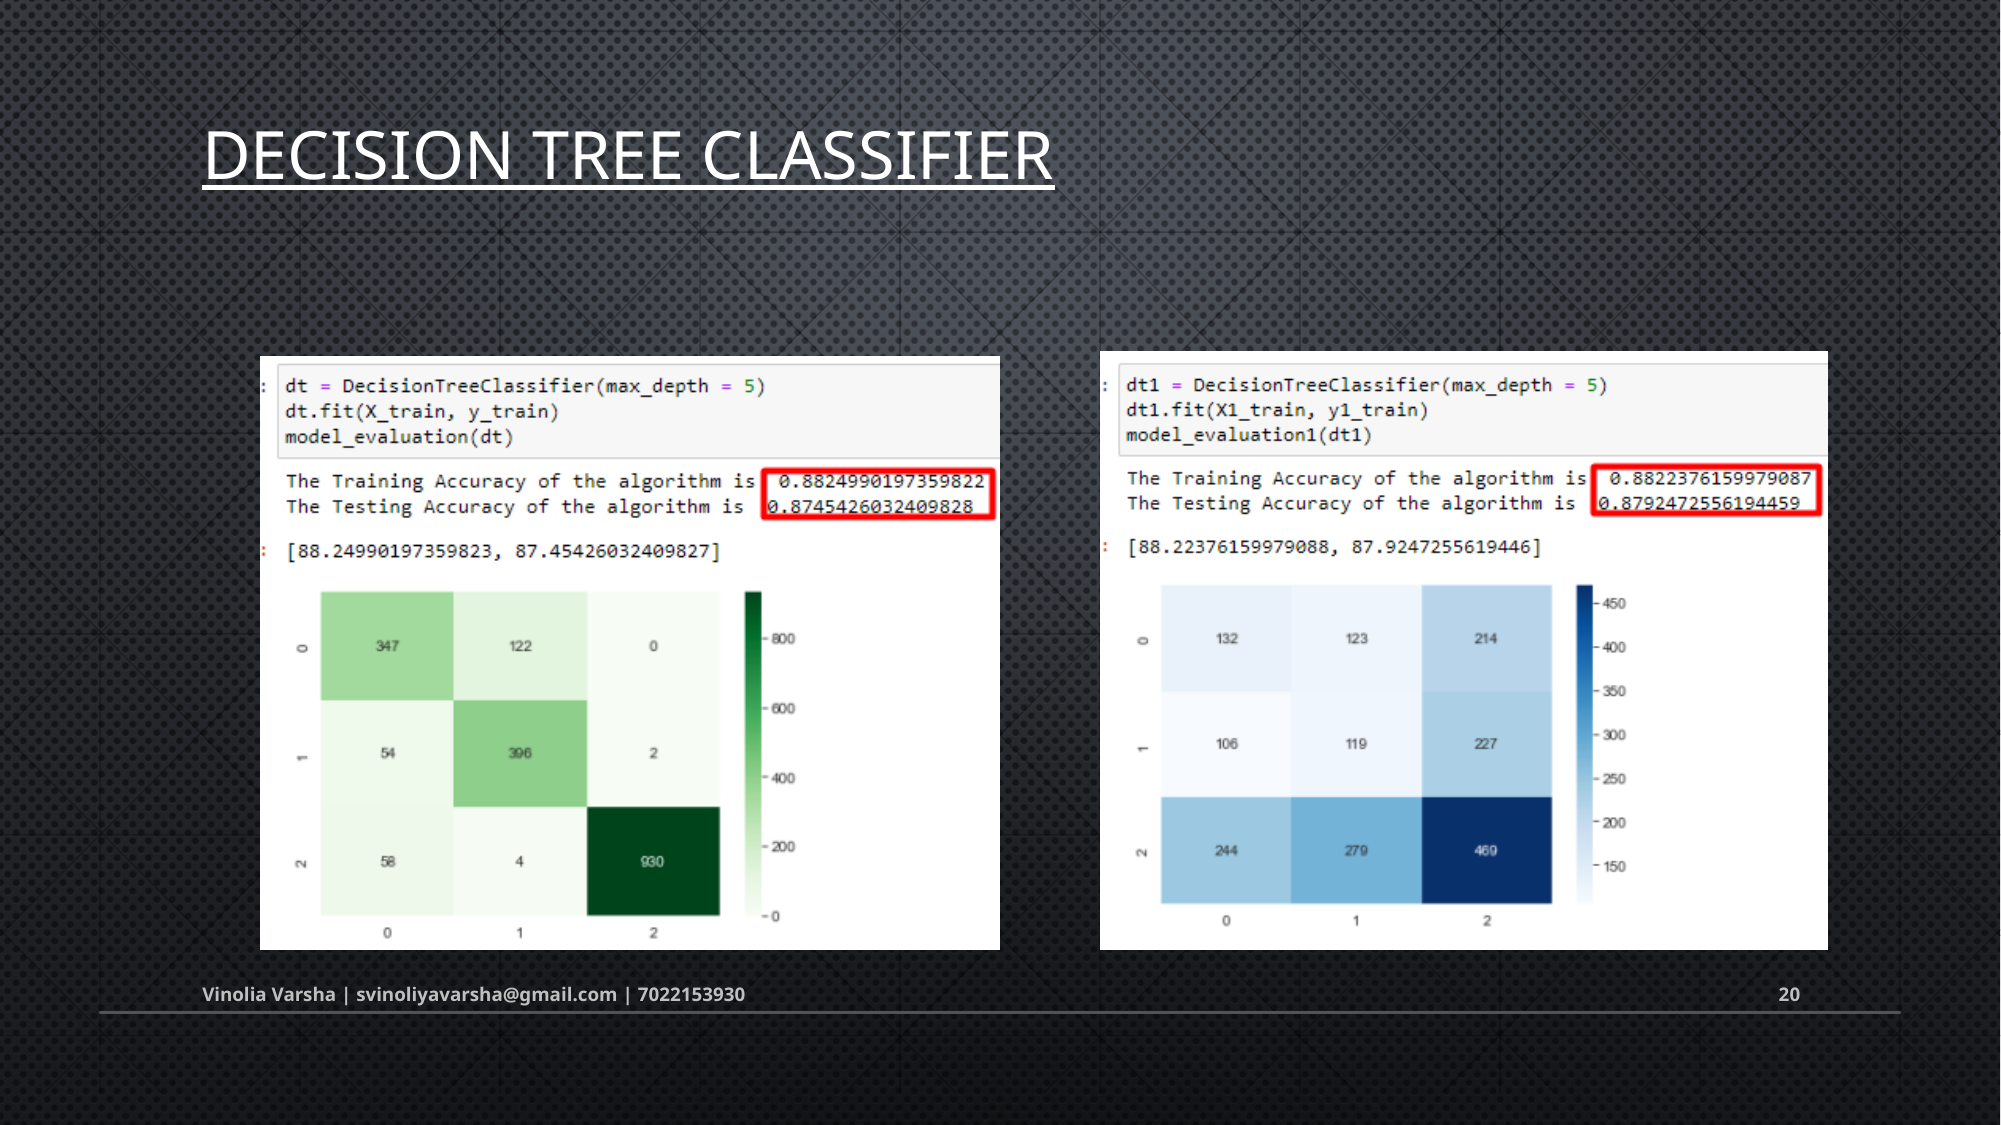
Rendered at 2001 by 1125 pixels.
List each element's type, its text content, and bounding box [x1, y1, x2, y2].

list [1100, 351, 1828, 951]
title Decision Tree Classifier [187, 39, 1813, 267]
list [260, 356, 1001, 951]
slide_number 20 [1724, 965, 1816, 1025]
footer Vinolia Varsha | svinoliyavarsha@gmail.com | 7022153930 [187, 965, 1425, 1025]
